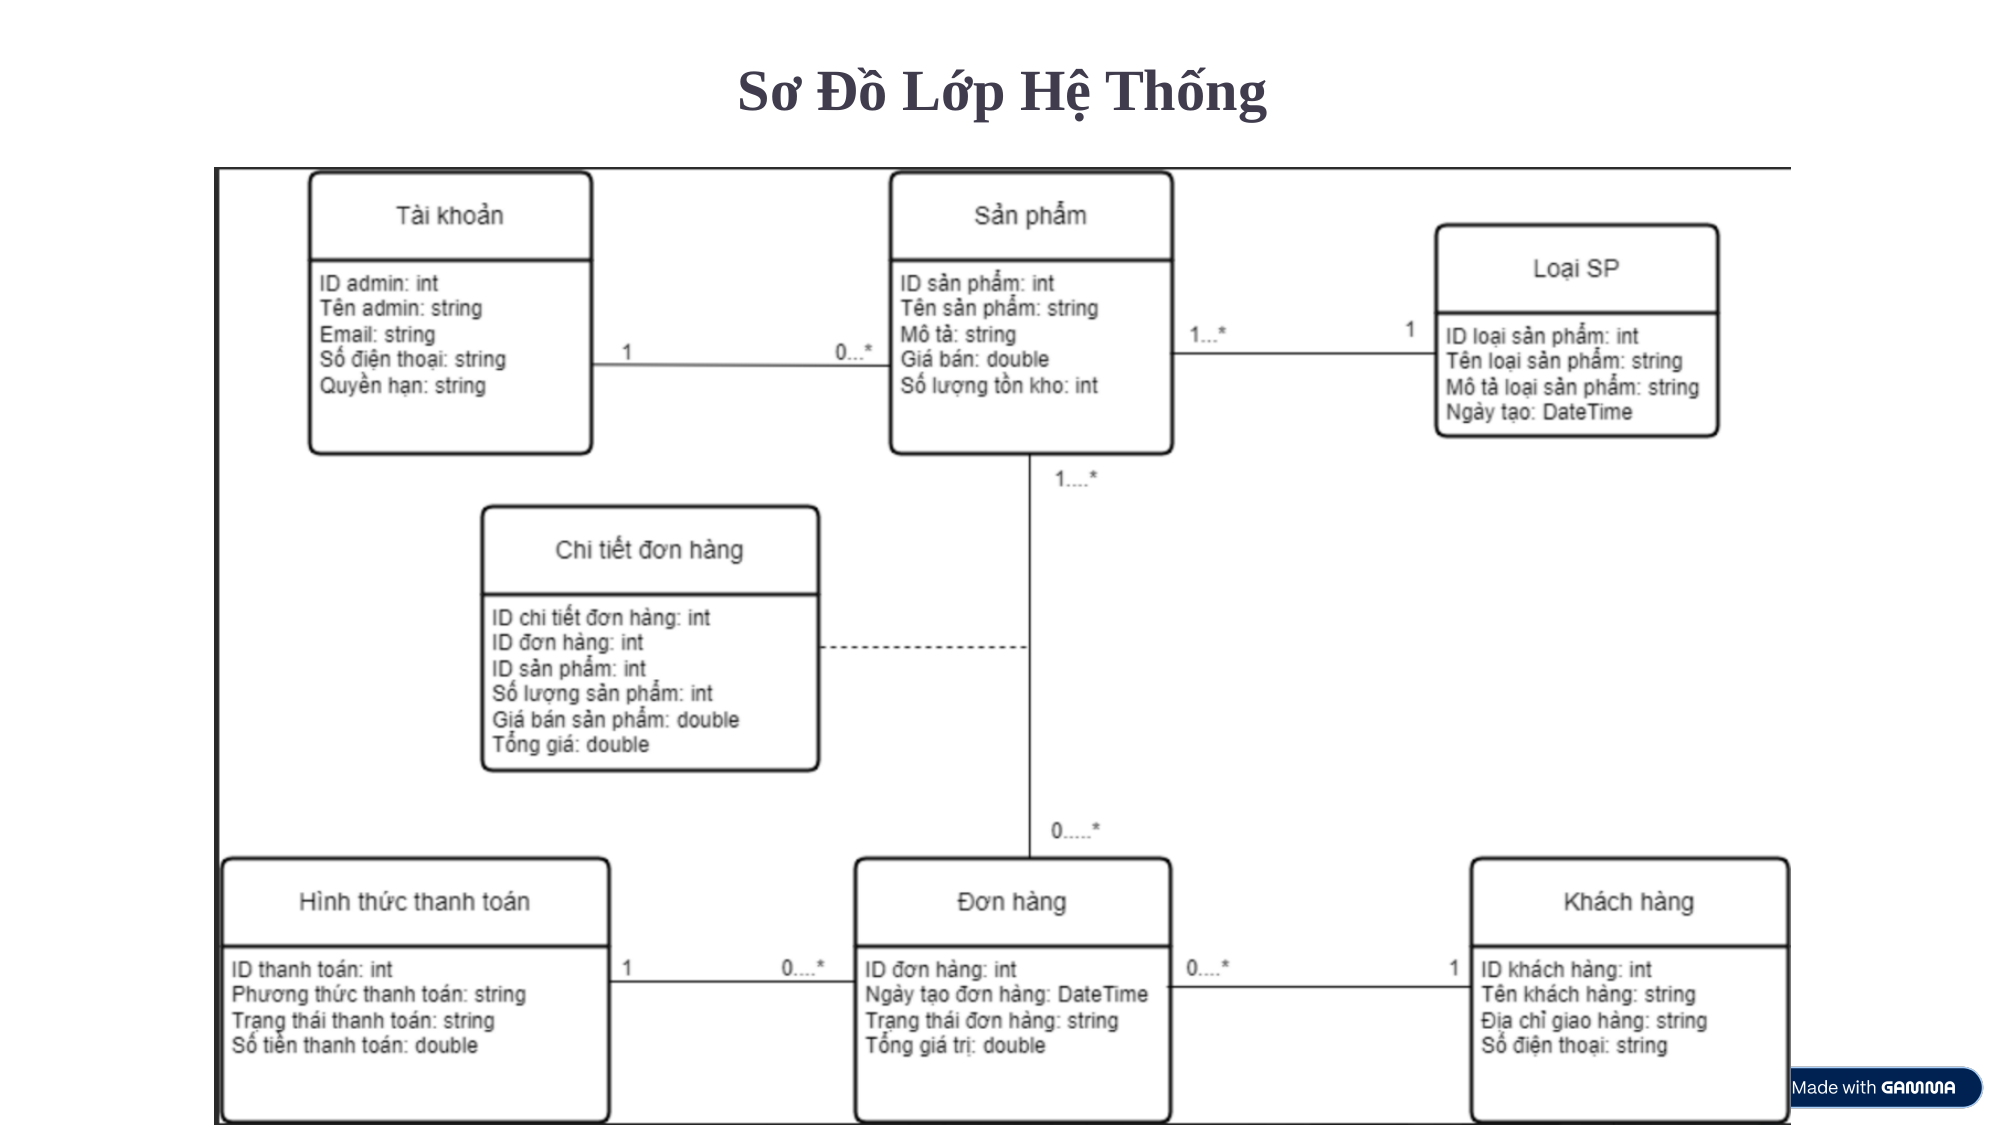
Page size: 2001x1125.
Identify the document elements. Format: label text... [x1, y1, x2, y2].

picture [213, 166, 1991, 1125]
text_box Sơ Đồ Lớp Hệ Thống [596, 26, 1409, 125]
